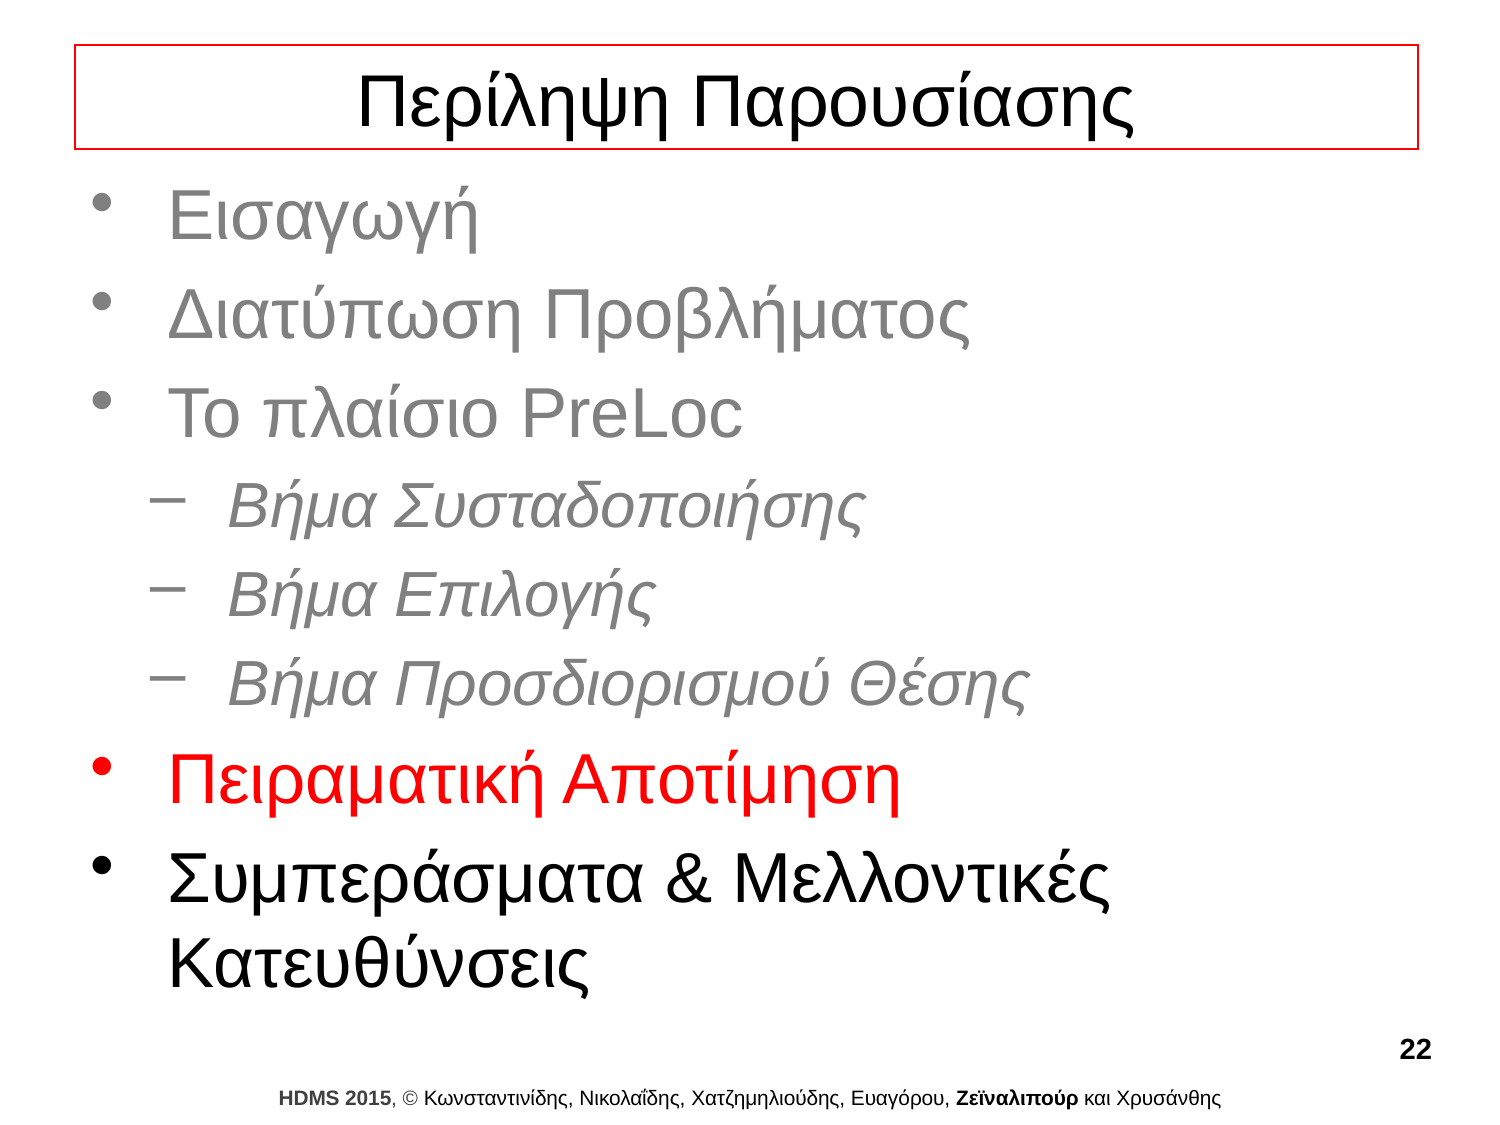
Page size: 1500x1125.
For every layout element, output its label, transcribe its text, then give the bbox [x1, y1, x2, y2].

list Εισαγωγή Διατύπωση Προβλήματος Το πλαίσιο PreLoc Βήμα Συσταδοποιήσης Βήμα Επιλογής Βήμα Προσδιορισμού Θέσης Πειραματική Αποτίμηση Συμπεράσματα & Μελλοντικές Κατευθύνσεις [74, 160, 1426, 1012]
title Περίληψη Παρουσίασης [74, 44, 1419, 150]
